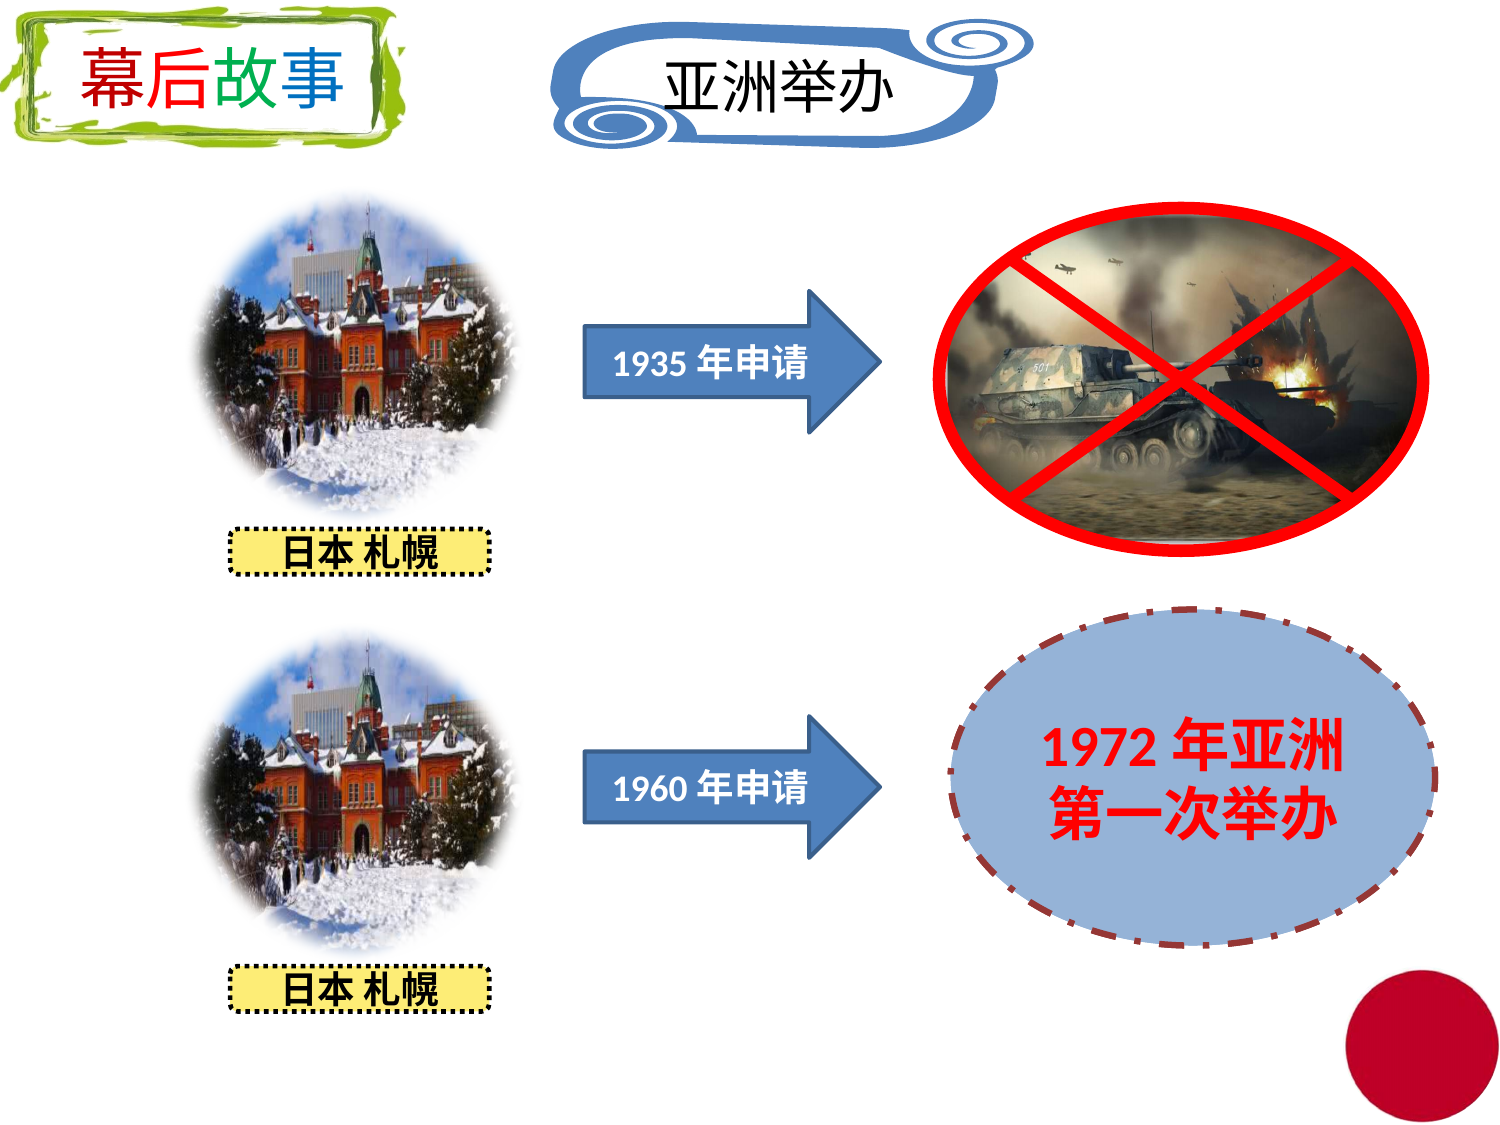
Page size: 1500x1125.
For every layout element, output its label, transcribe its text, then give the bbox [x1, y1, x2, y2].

text_box 1972年亚洲第一次举办 [948, 607, 1438, 948]
text_box 1935年申请 [582, 288, 883, 435]
text_box [936, 205, 1426, 553]
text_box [182, 621, 526, 1012]
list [0, 0, 412, 150]
text_box [1338, 961, 1500, 1125]
text_box 1960年申请 [582, 714, 883, 860]
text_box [549, 18, 1034, 150]
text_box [182, 184, 526, 575]
